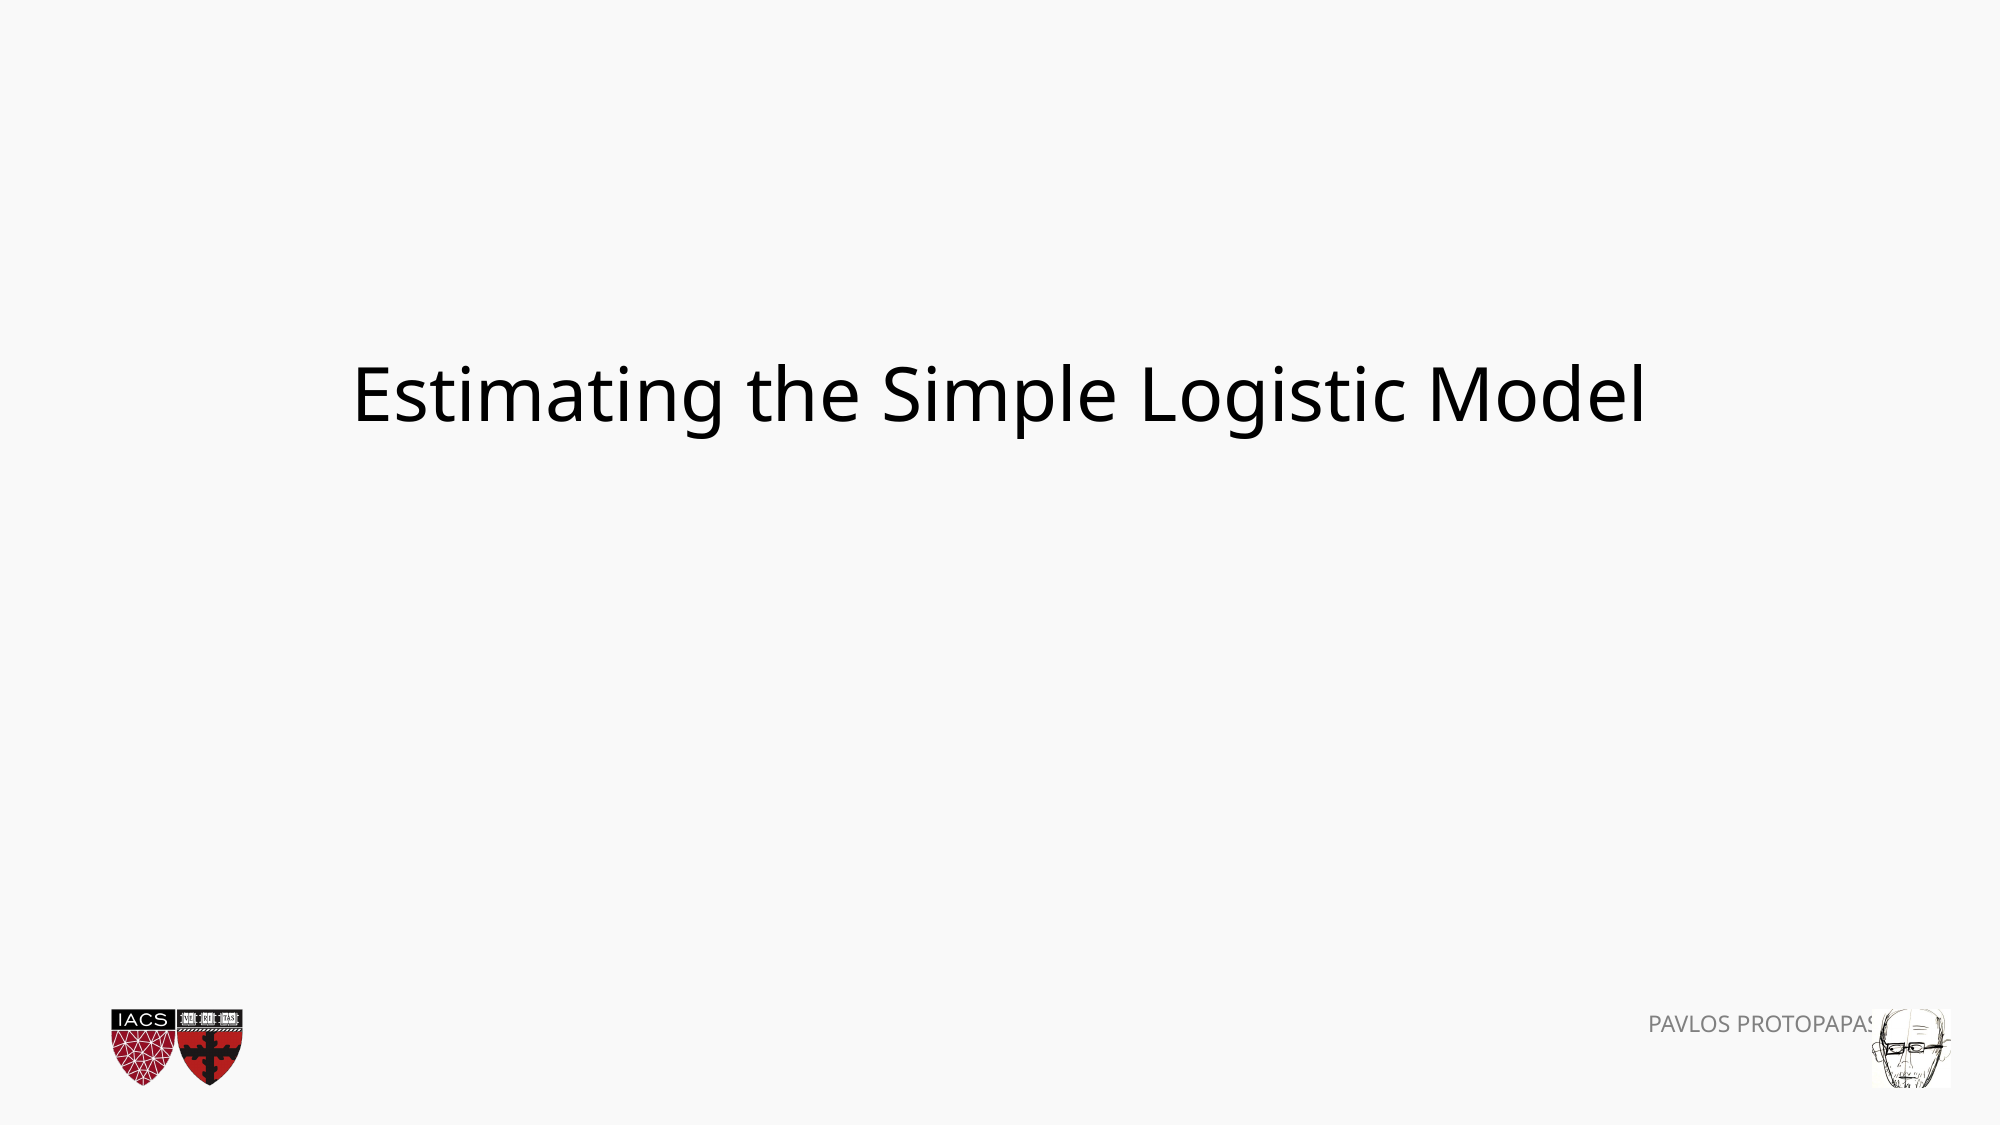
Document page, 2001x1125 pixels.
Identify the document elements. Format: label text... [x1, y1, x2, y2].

title Estimating the Simple Logistic Model [99, 339, 1900, 465]
picture [109, 1009, 243, 1086]
picture [1872, 1009, 1951, 1088]
